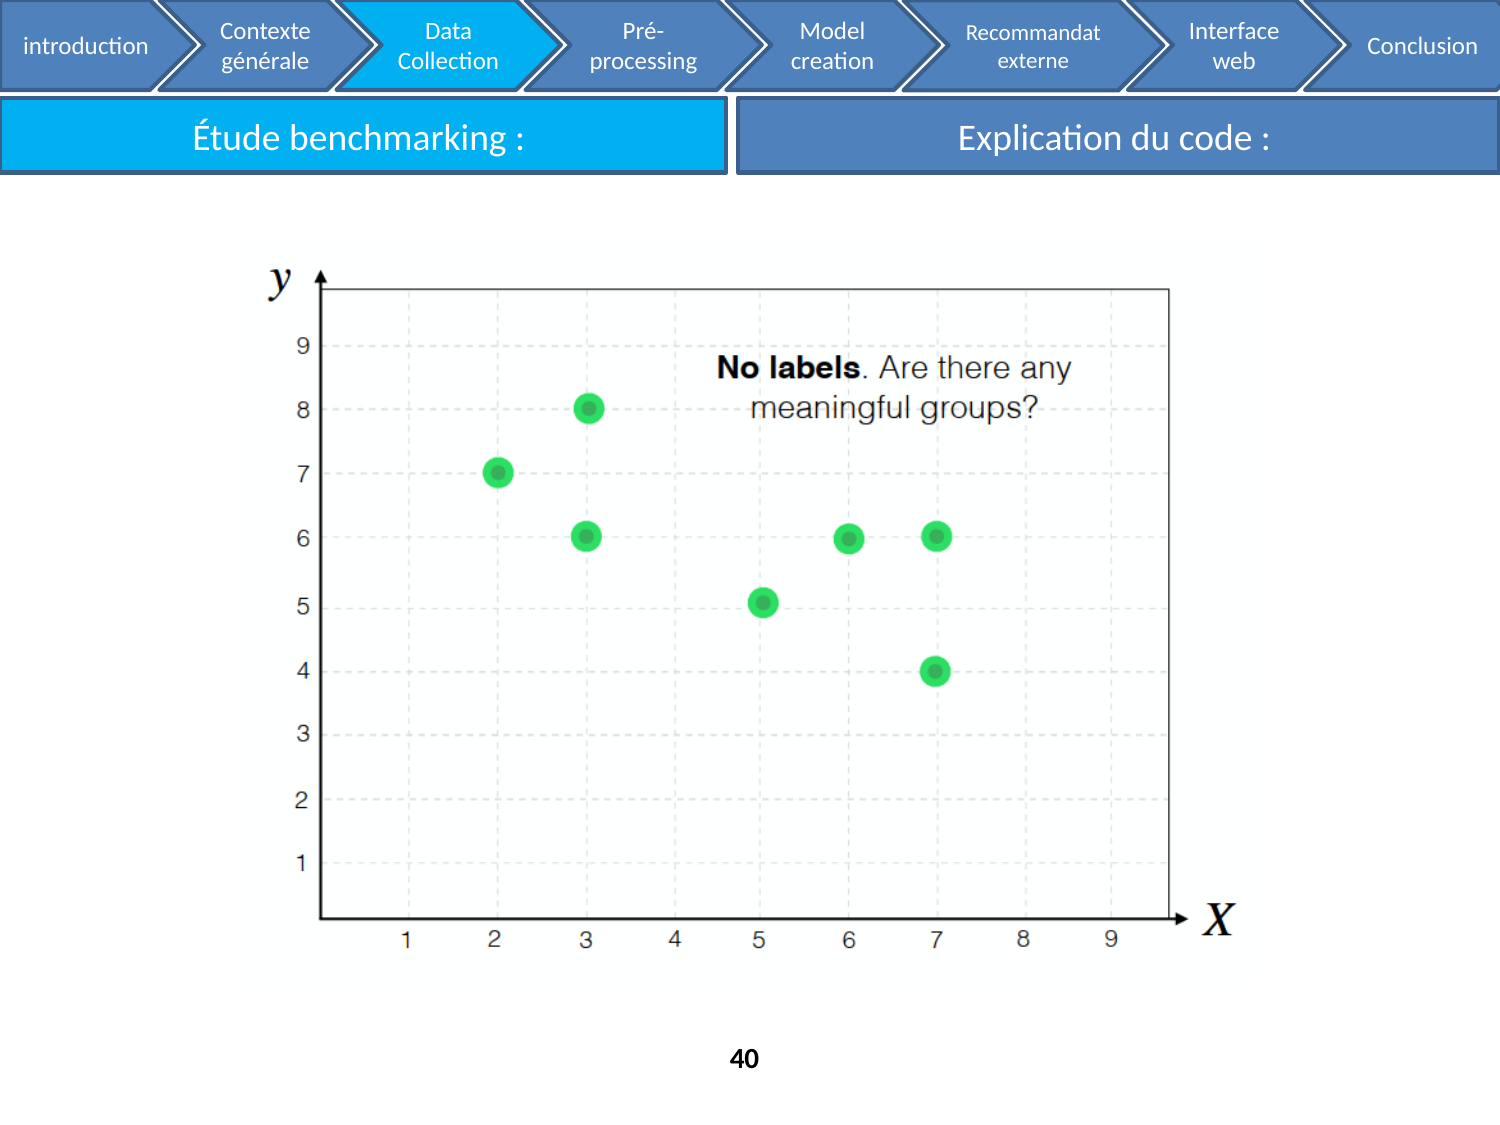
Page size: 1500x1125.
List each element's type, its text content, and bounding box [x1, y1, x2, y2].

text_box Explication du code : [736, 96, 1500, 175]
text_box Conclusion [1303, 0, 1500, 93]
text_box Contexte générale [157, 0, 375, 93]
text_box Data Collection [334, 0, 564, 93]
text_box Pré-processing [523, 0, 764, 93]
picture [241, 236, 1259, 988]
text_box introduction [0, 0, 197, 93]
text_box 40 [714, 1031, 775, 1082]
text_box Interface web [1126, 0, 1343, 93]
text_box Étude benchmarking : [0, 96, 728, 175]
text_box Model creation [724, 0, 942, 93]
text_box Recommandat externe [901, 0, 1166, 93]
